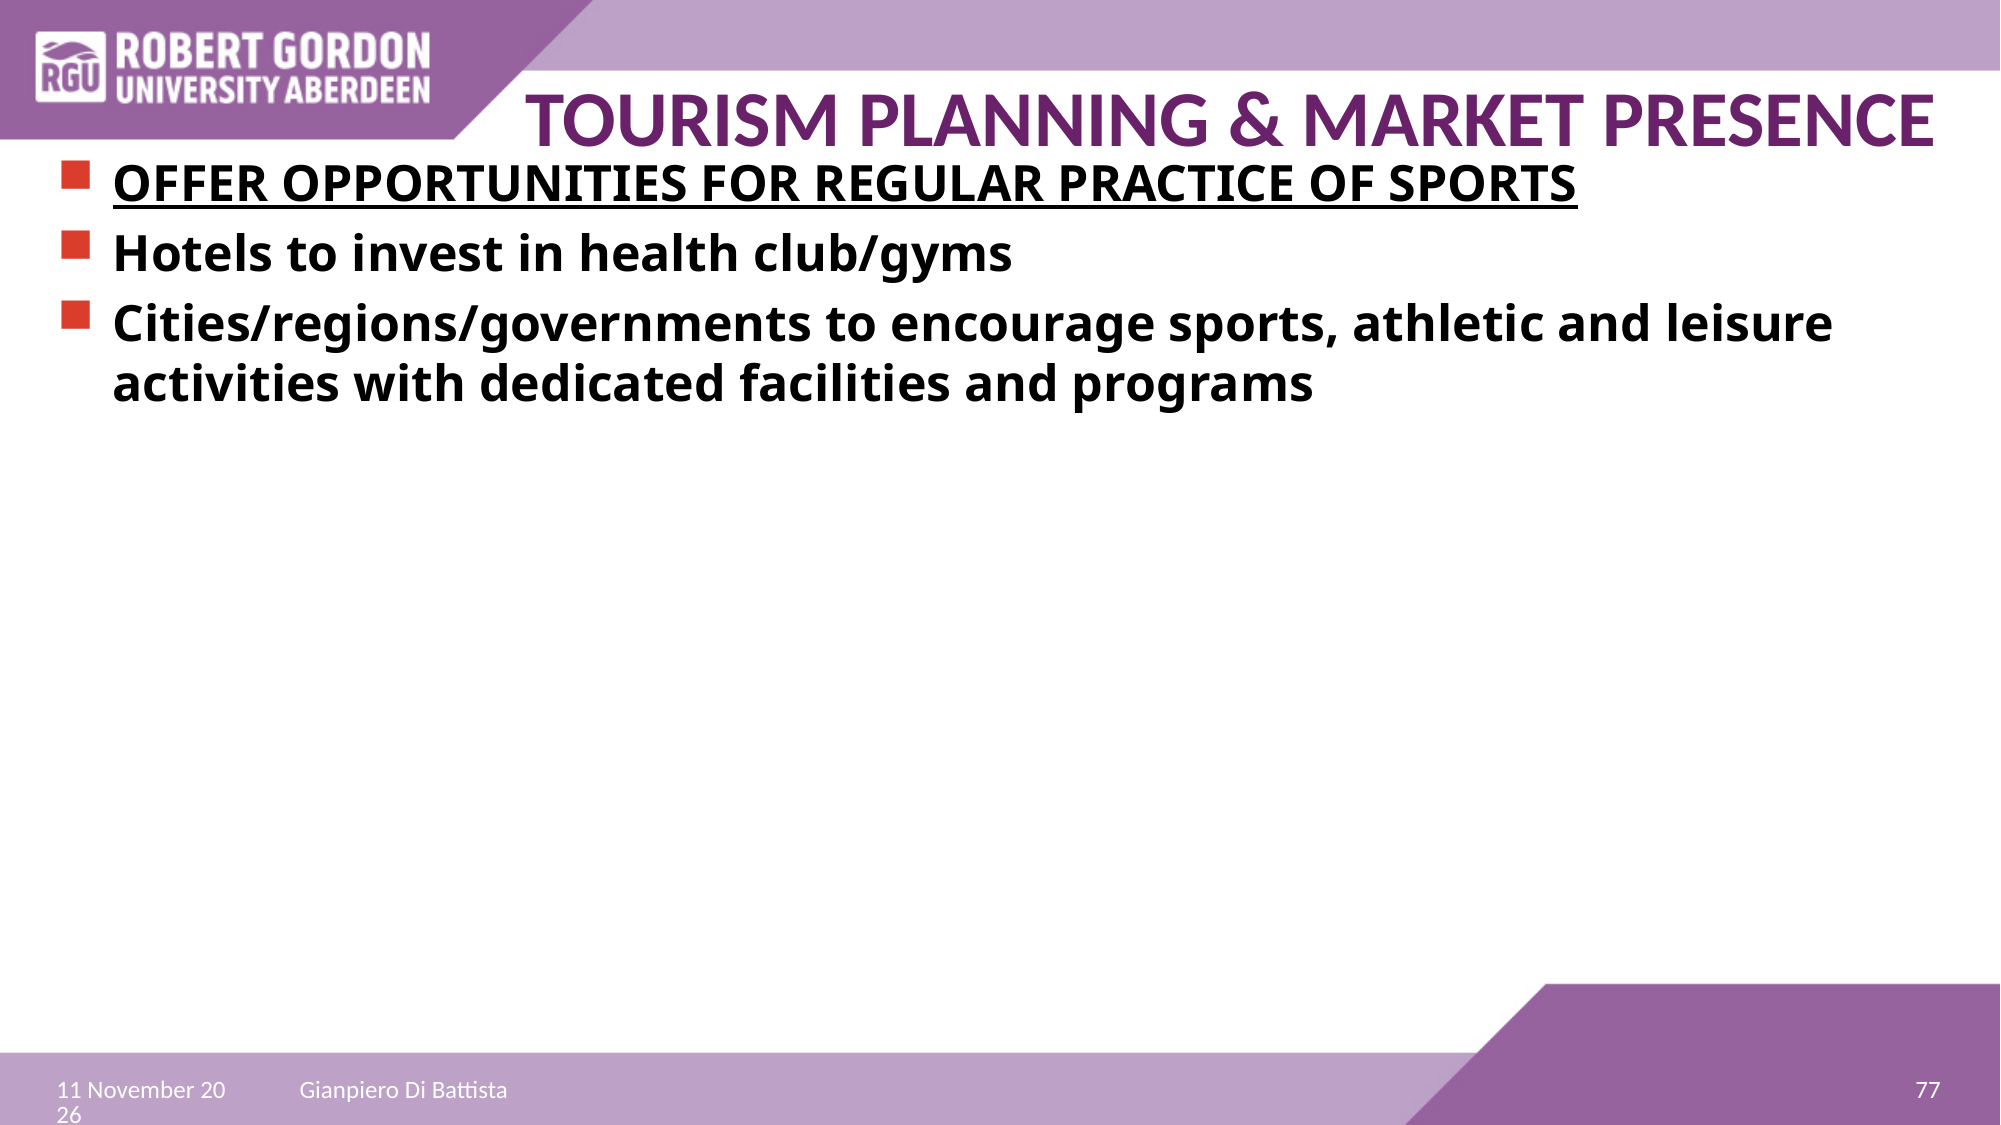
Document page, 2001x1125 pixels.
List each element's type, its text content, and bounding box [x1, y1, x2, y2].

footer Gianpiero Di Battista [284, 1058, 1330, 1119]
picture [0, 0, 2000, 1125]
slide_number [41, 1058, 250, 1119]
slide_number 77 [1412, 1058, 1956, 1119]
text_box TOURISM PLANNING & MARKET PRESENCE [511, 70, 2000, 277]
text_box OFFER OPPORTUNITIES FOR REGULAR PRACTICE OF SPORTS Hotels to invest in health club/gyms Cities/regions/governments to encourage sports, athletic and leisure activities with dedicated facilities and programs [41, 144, 1998, 887]
